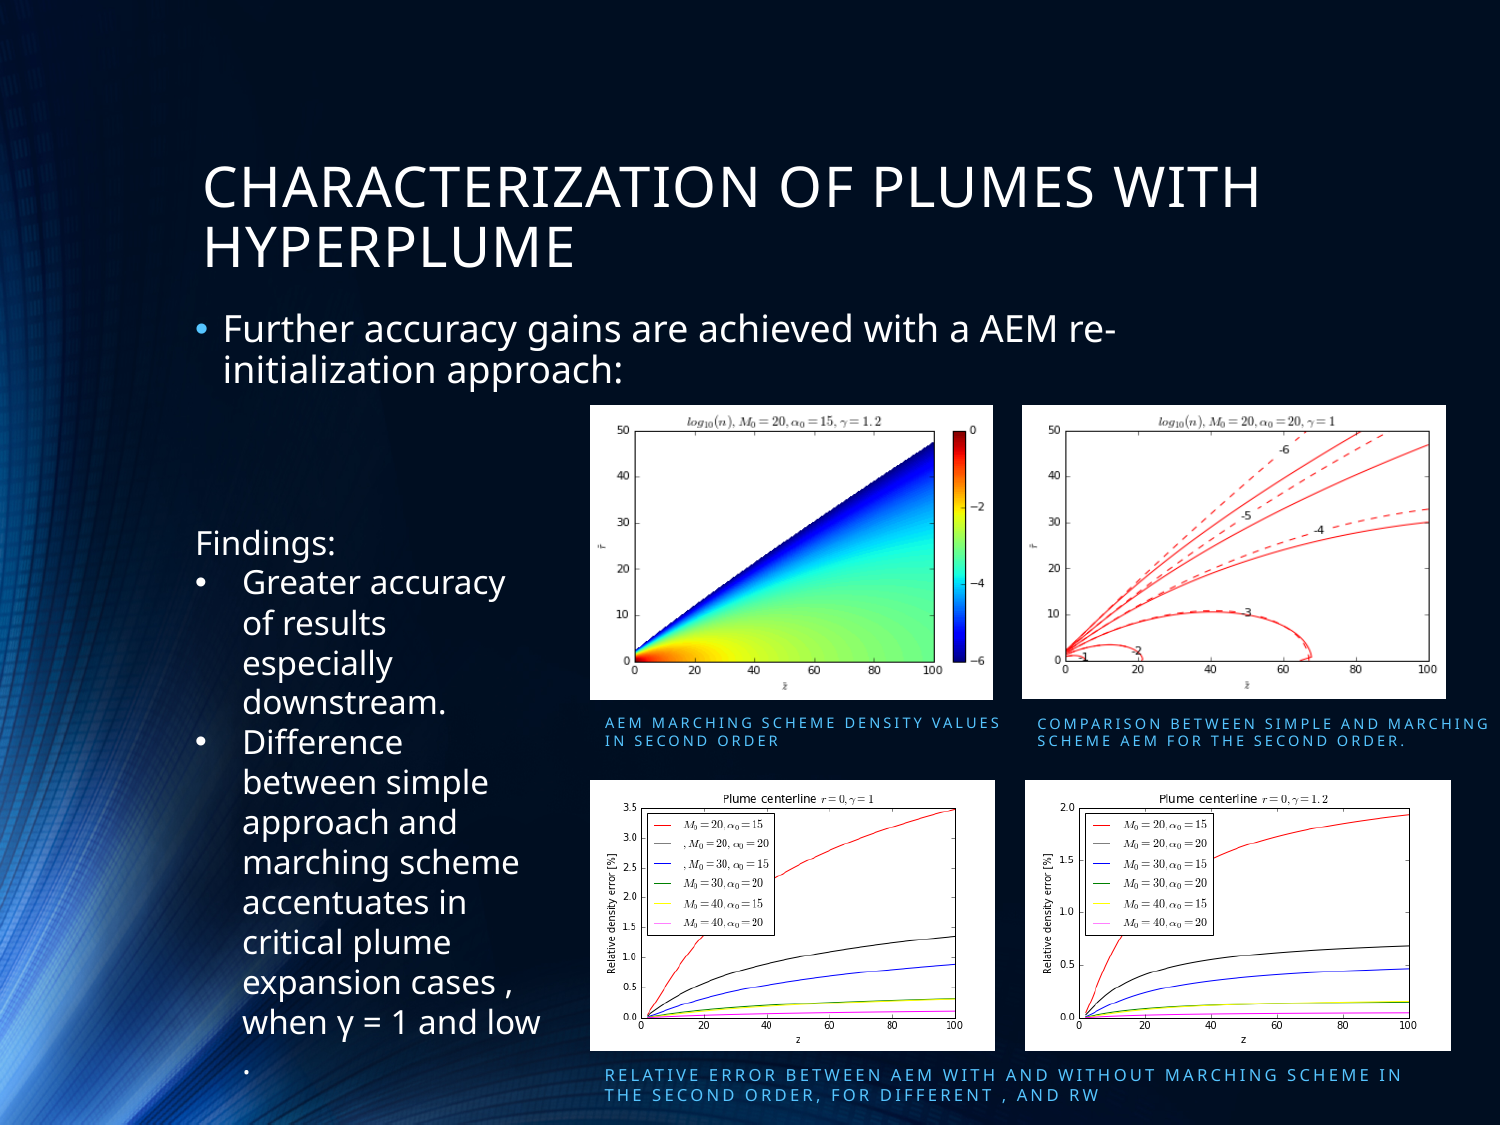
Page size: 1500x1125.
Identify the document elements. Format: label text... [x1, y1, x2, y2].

title CHARACTERIZATION OF PLUMES WITH HYPERPLUME [187, 62, 1313, 288]
text_box Aem marching scheme density values In second order [590, 706, 1278, 757]
text_box Comparison between simple and marching Scheme aem for the second order. [1022, 707, 1500, 758]
list Further accuracy gains are achieved with a AEM re-initialization approach: [180, 302, 1305, 407]
picture [0, 0, 1500, 1125]
